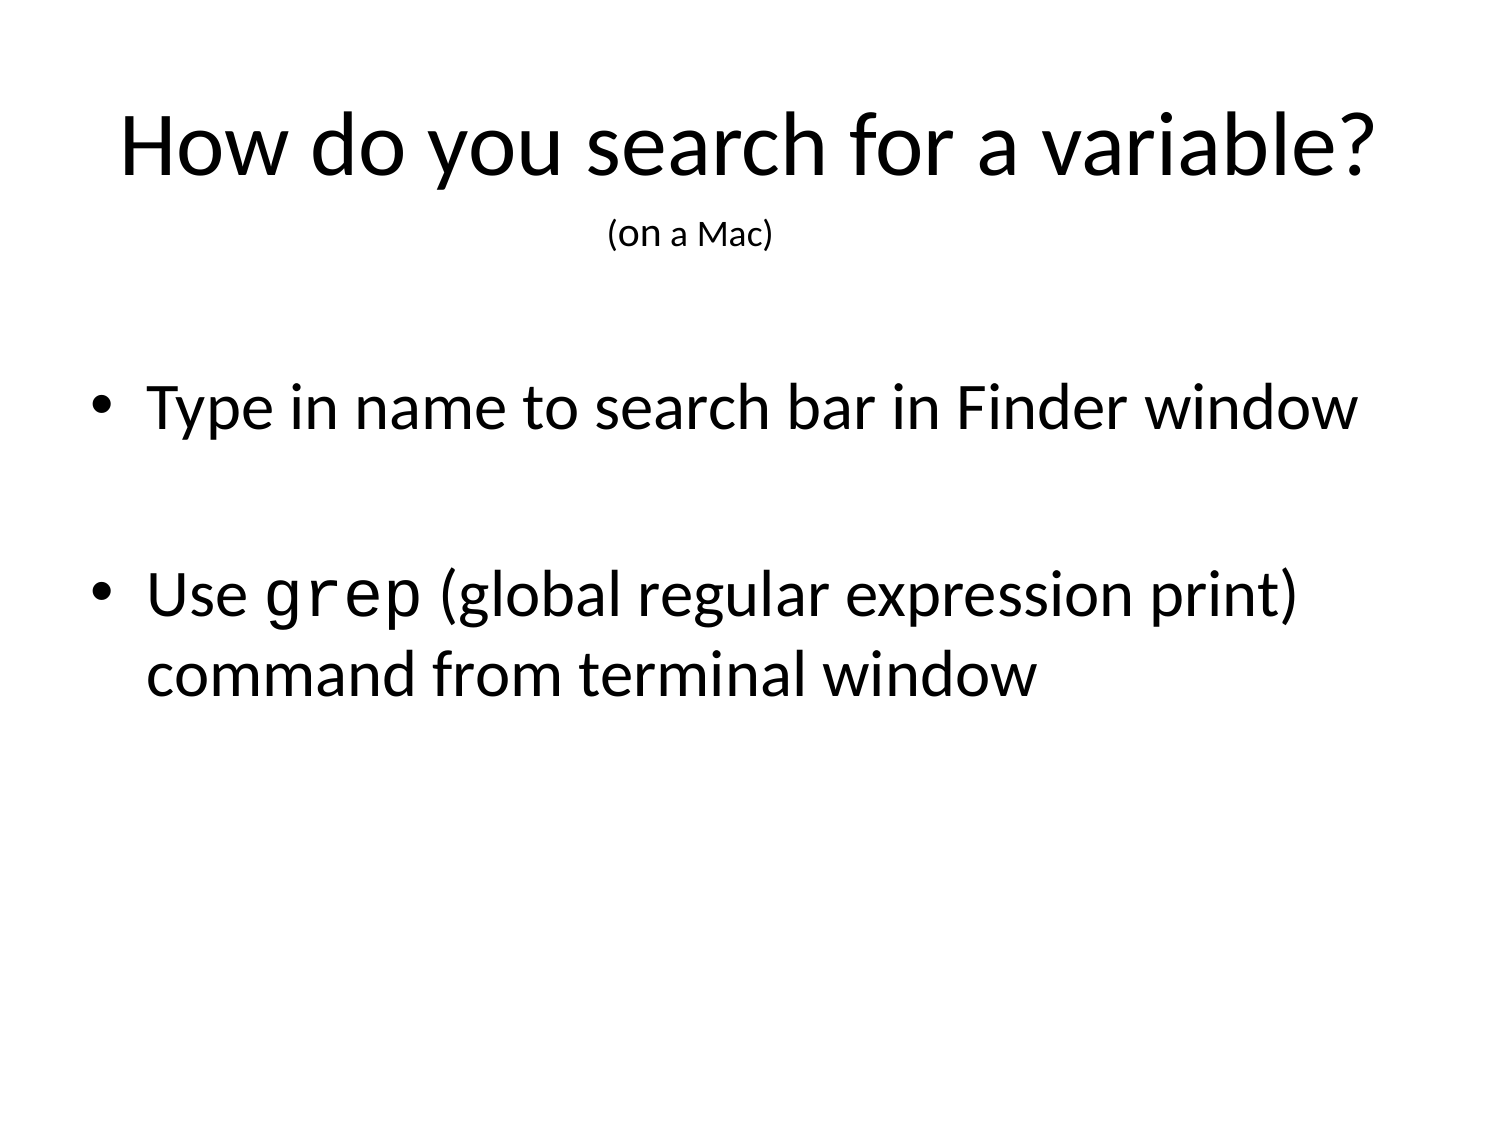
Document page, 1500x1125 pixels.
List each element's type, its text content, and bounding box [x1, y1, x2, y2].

list Type in name to search bar in Finder window Use grep (global regular expression print) command from terminal window [75, 262, 1425, 1005]
text_box (on a Mac) [591, 196, 789, 262]
title How do you search for a variable? [75, 45, 1425, 233]
